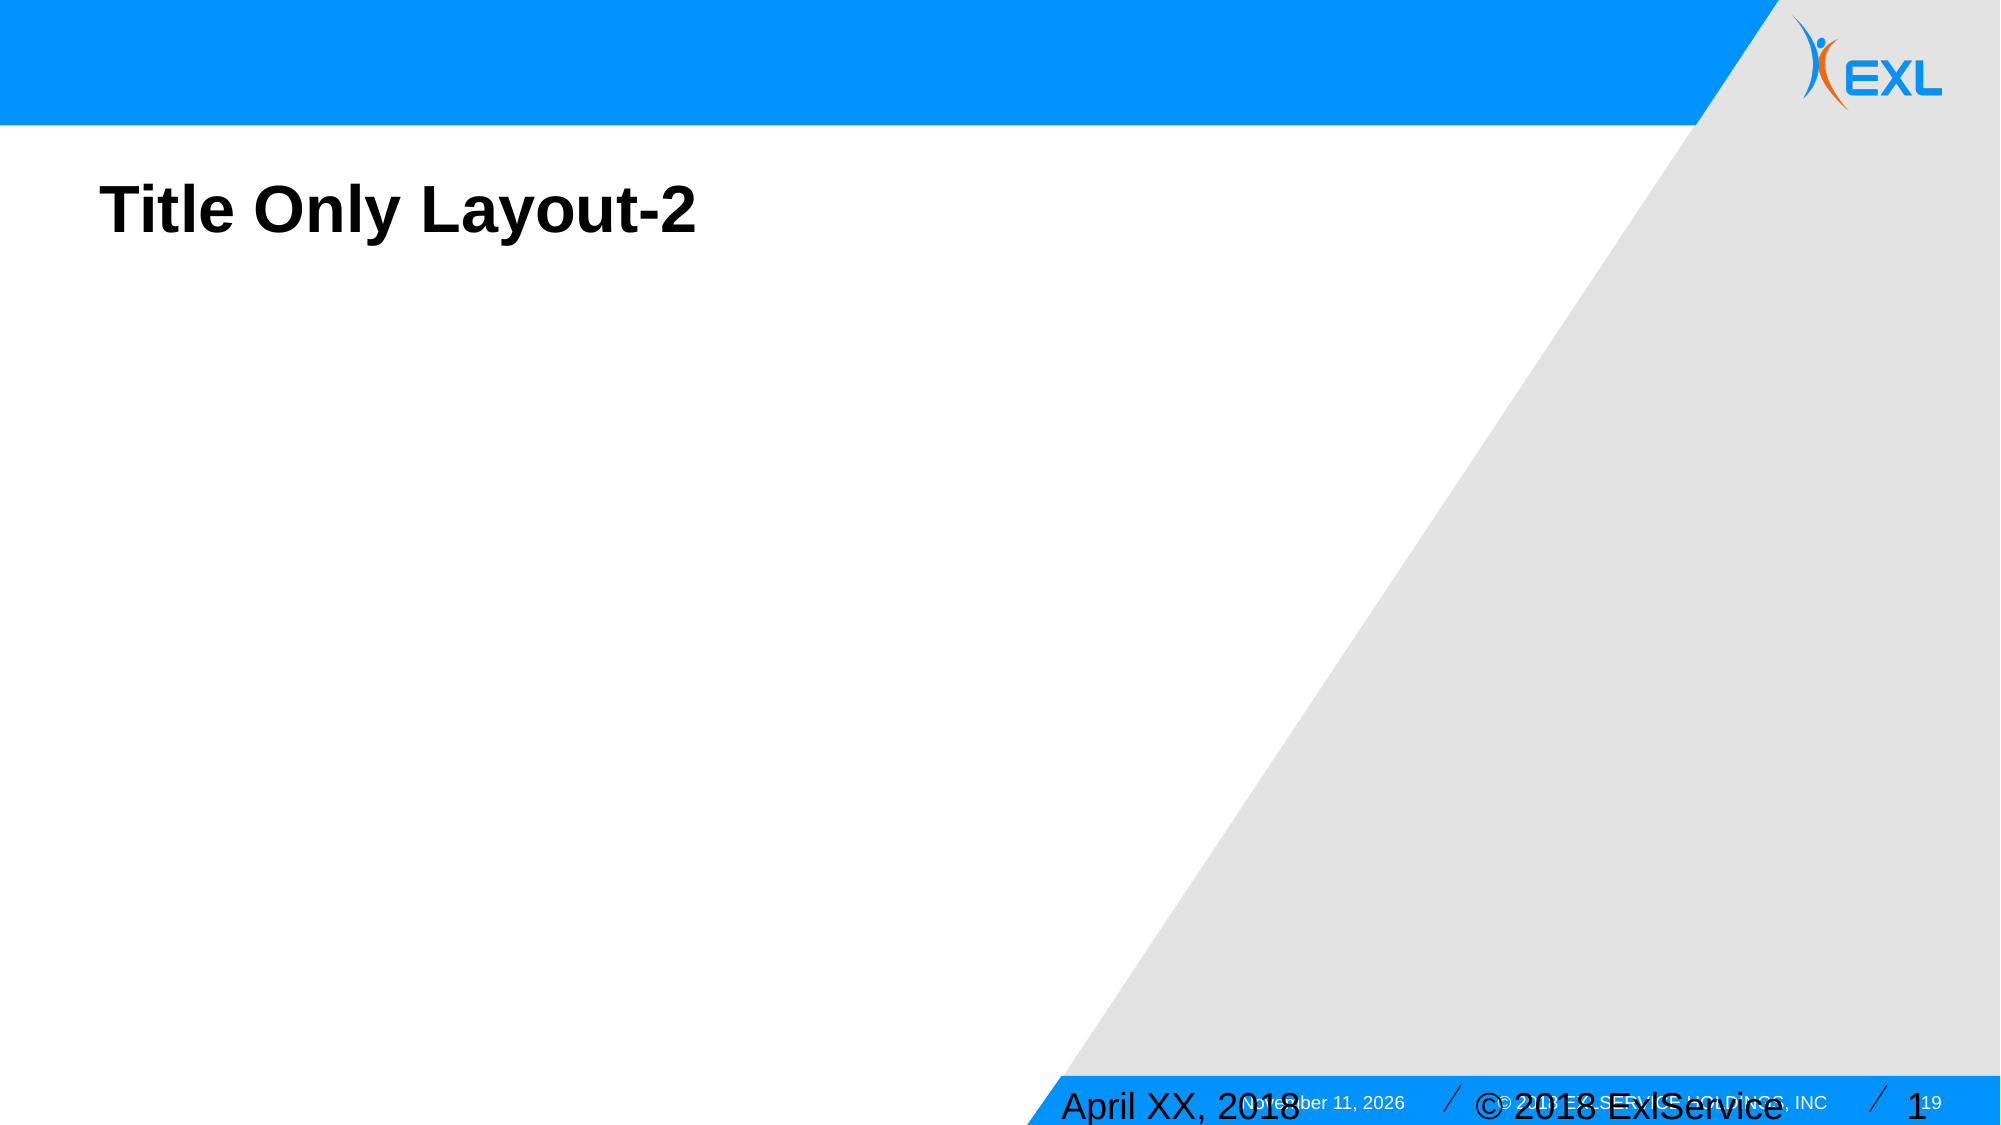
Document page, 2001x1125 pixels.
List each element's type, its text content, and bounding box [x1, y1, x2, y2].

slide_number 19 [1891, 1074, 1942, 1122]
slide_number April XX, 2018 [1046, 1074, 1405, 1122]
picture [1791, 14, 1942, 111]
title Title Only Layout-2 [99, 151, 1900, 271]
footer © 2018 ExlService Holdings, Inc. [1460, 1074, 1870, 1122]
